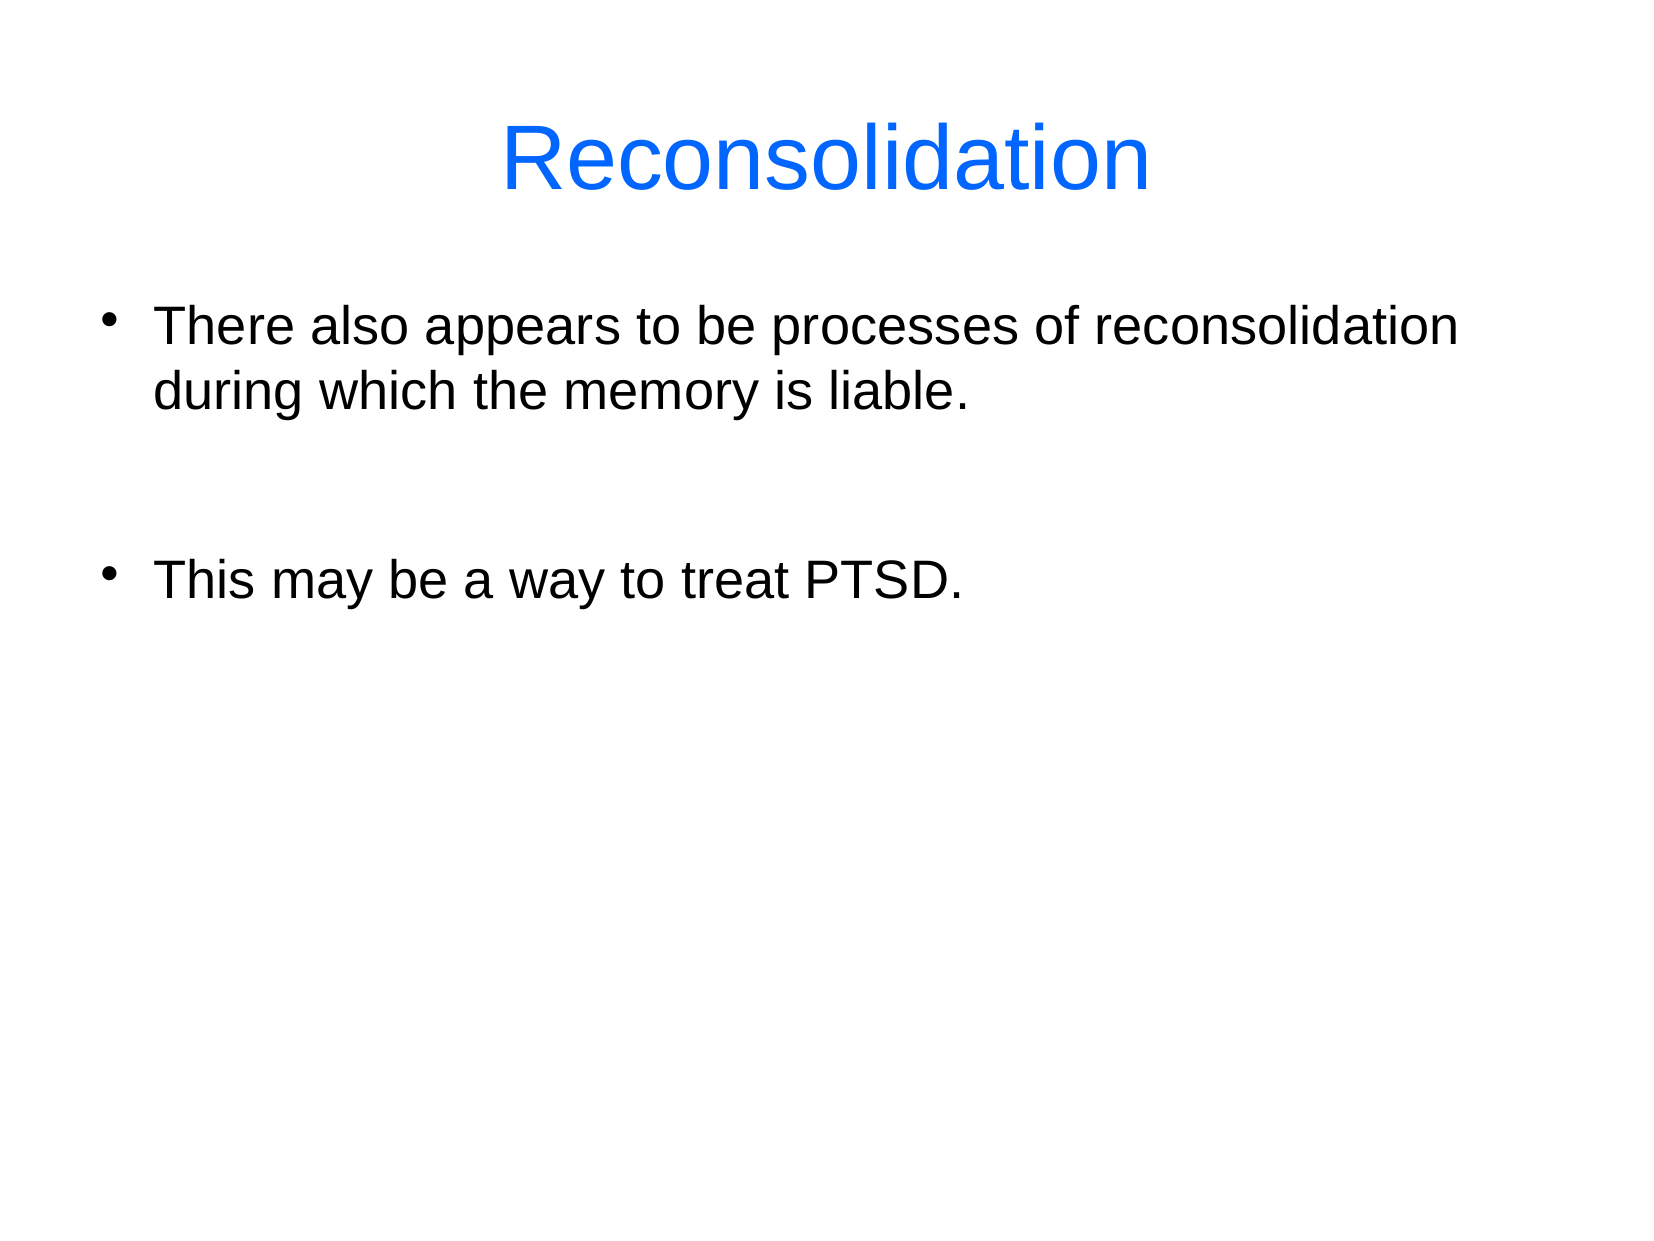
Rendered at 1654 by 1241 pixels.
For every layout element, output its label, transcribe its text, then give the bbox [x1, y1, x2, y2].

text_box Reconsolidation [82, 49, 1571, 257]
text_box There also appears to be processes of reconsolidation during which the memory is liable. This may be a way to treat PTSD. [82, 290, 1571, 1010]
